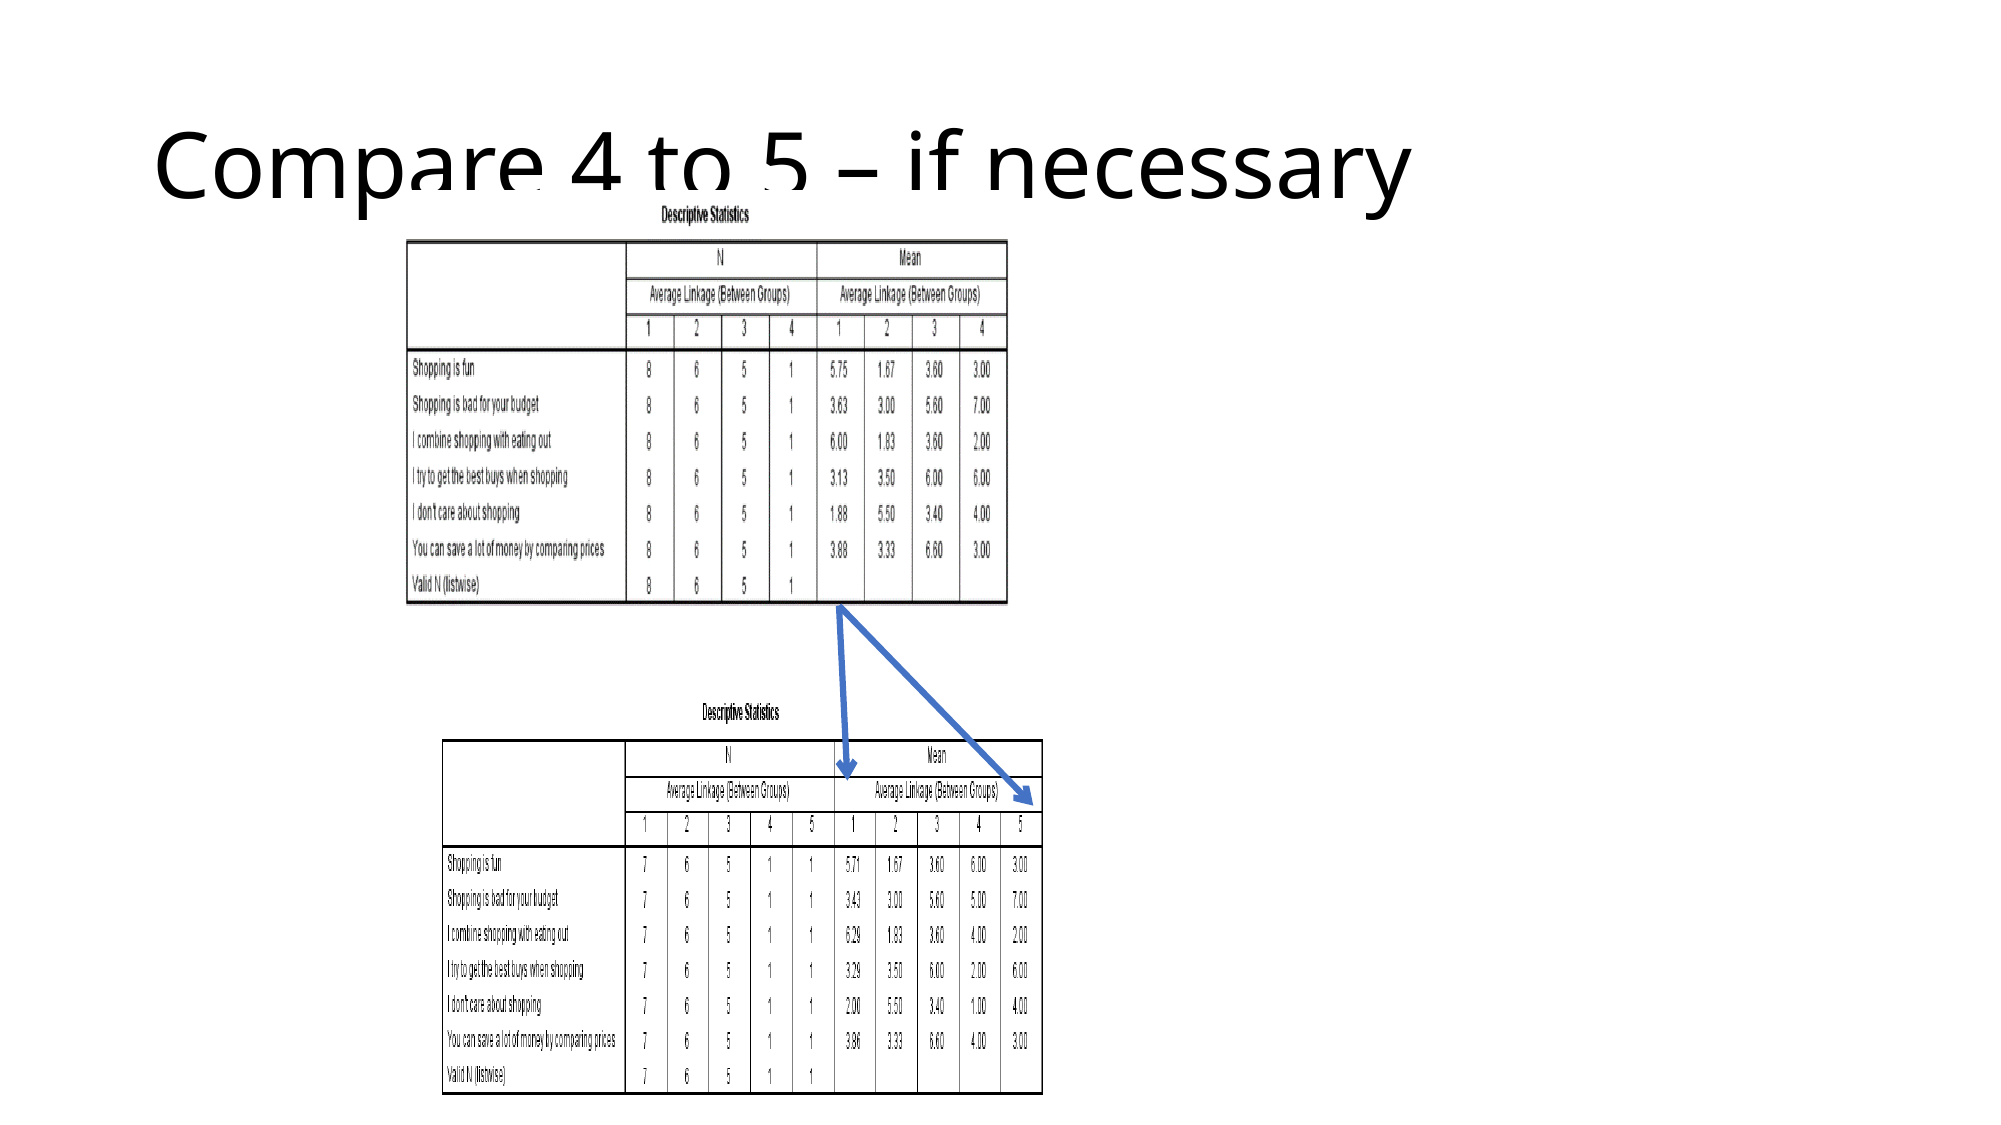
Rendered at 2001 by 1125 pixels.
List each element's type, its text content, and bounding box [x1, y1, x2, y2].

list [439, 689, 1047, 1109]
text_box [838, 605, 1034, 806]
title Compare 4 to 5 – if necessary [137, 59, 1863, 278]
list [402, 190, 1011, 614]
